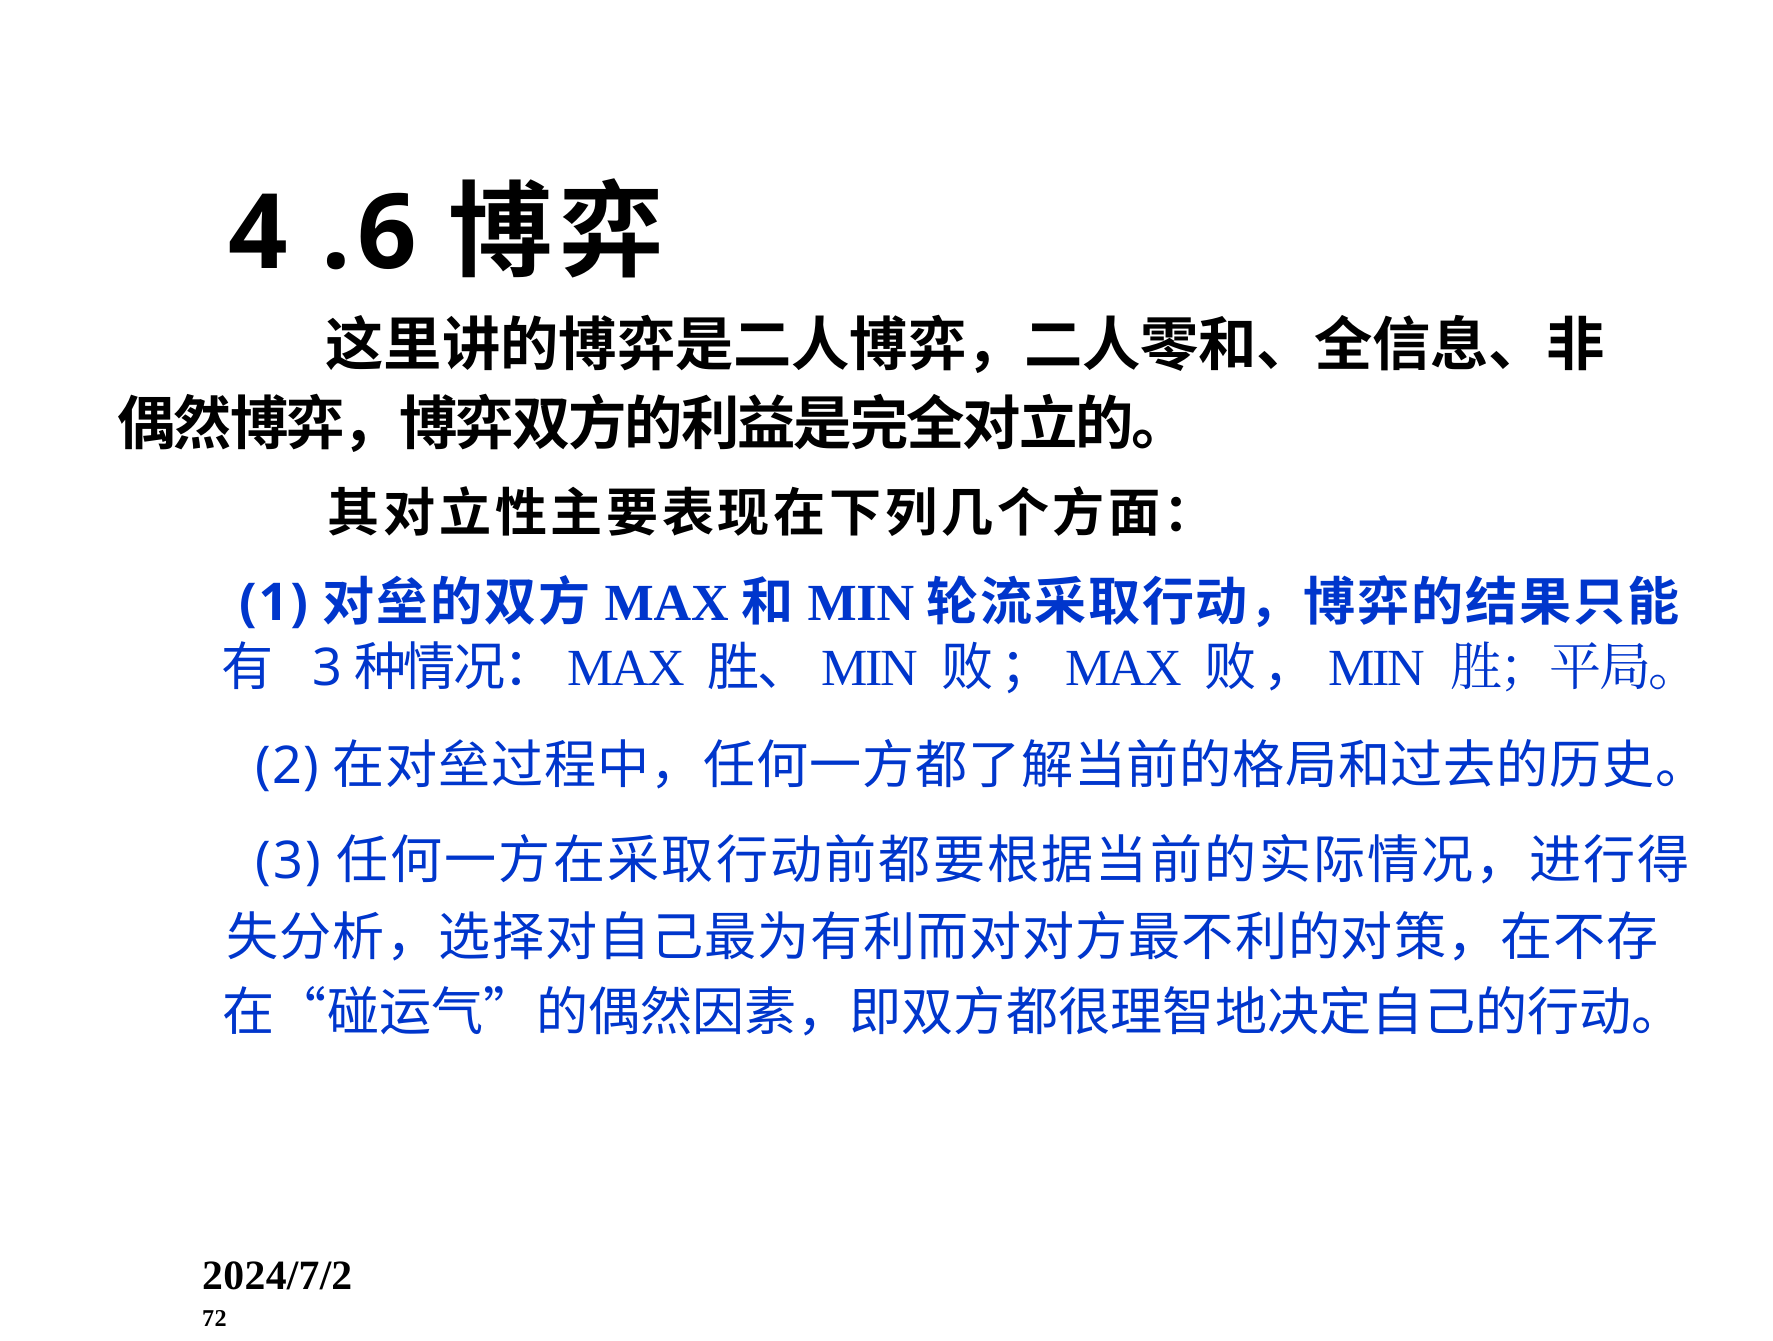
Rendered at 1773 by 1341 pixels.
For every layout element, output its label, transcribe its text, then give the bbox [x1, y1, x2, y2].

text_box 2024/7/2 72 [199, 1255, 1499, 1299]
text_box 4 .6博弈 这里讲的博弈是二人博弈，二人零和、全信息、非 偶然博弈，博弈双方的利益是完全对立的。 其对立性主要表现在下列几个方面： (1)对垒的双方MAX和MIN轮流采取行动，博弈的结果只能有 3种情况：MAX 胜、MIN 败 ；MAX 败 ，MIN 胜；平局。 (2)在对垒过程中，任何一方都了解当前的格局和过去的历史。 (3)任何一方在采取行动前都要根据当前的实际情况，进行得 失分析，选择对自己最为有利而对对方最不利的对策，在不存 在“碰运气”的偶然因素，即双方都很理智地决定自己的行动。 [115, 168, 1727, 1043]
